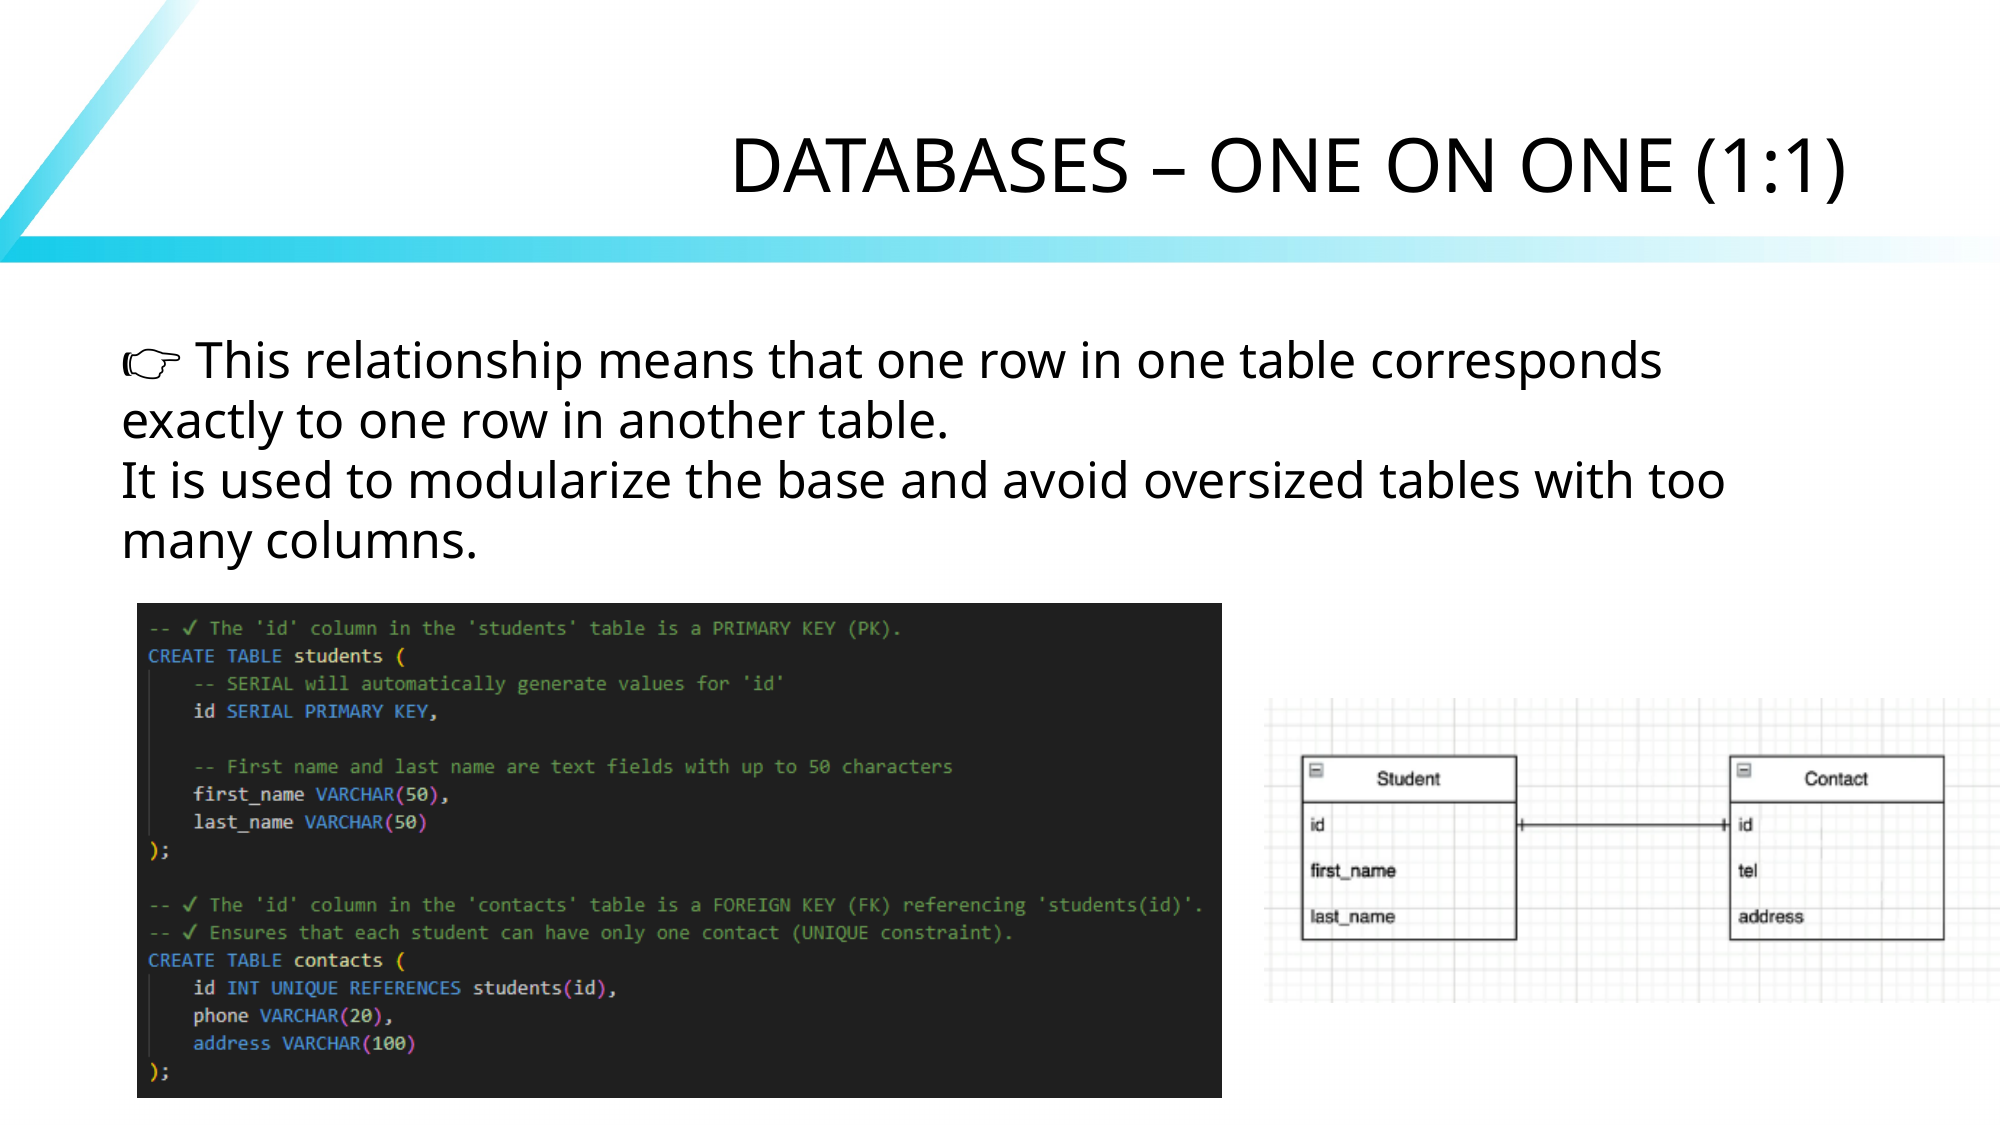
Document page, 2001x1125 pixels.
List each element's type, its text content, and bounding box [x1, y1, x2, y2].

text_box 👉 This relationship means that one row in one table corresponds exactly to one row in another table. It is used to modularize the base and avoid oversized tables with too many columns. [107, 321, 1833, 577]
title DATABASES – ONE ON ONE (1:1) [137, 59, 1863, 278]
picture [0, 0, 2000, 1125]
